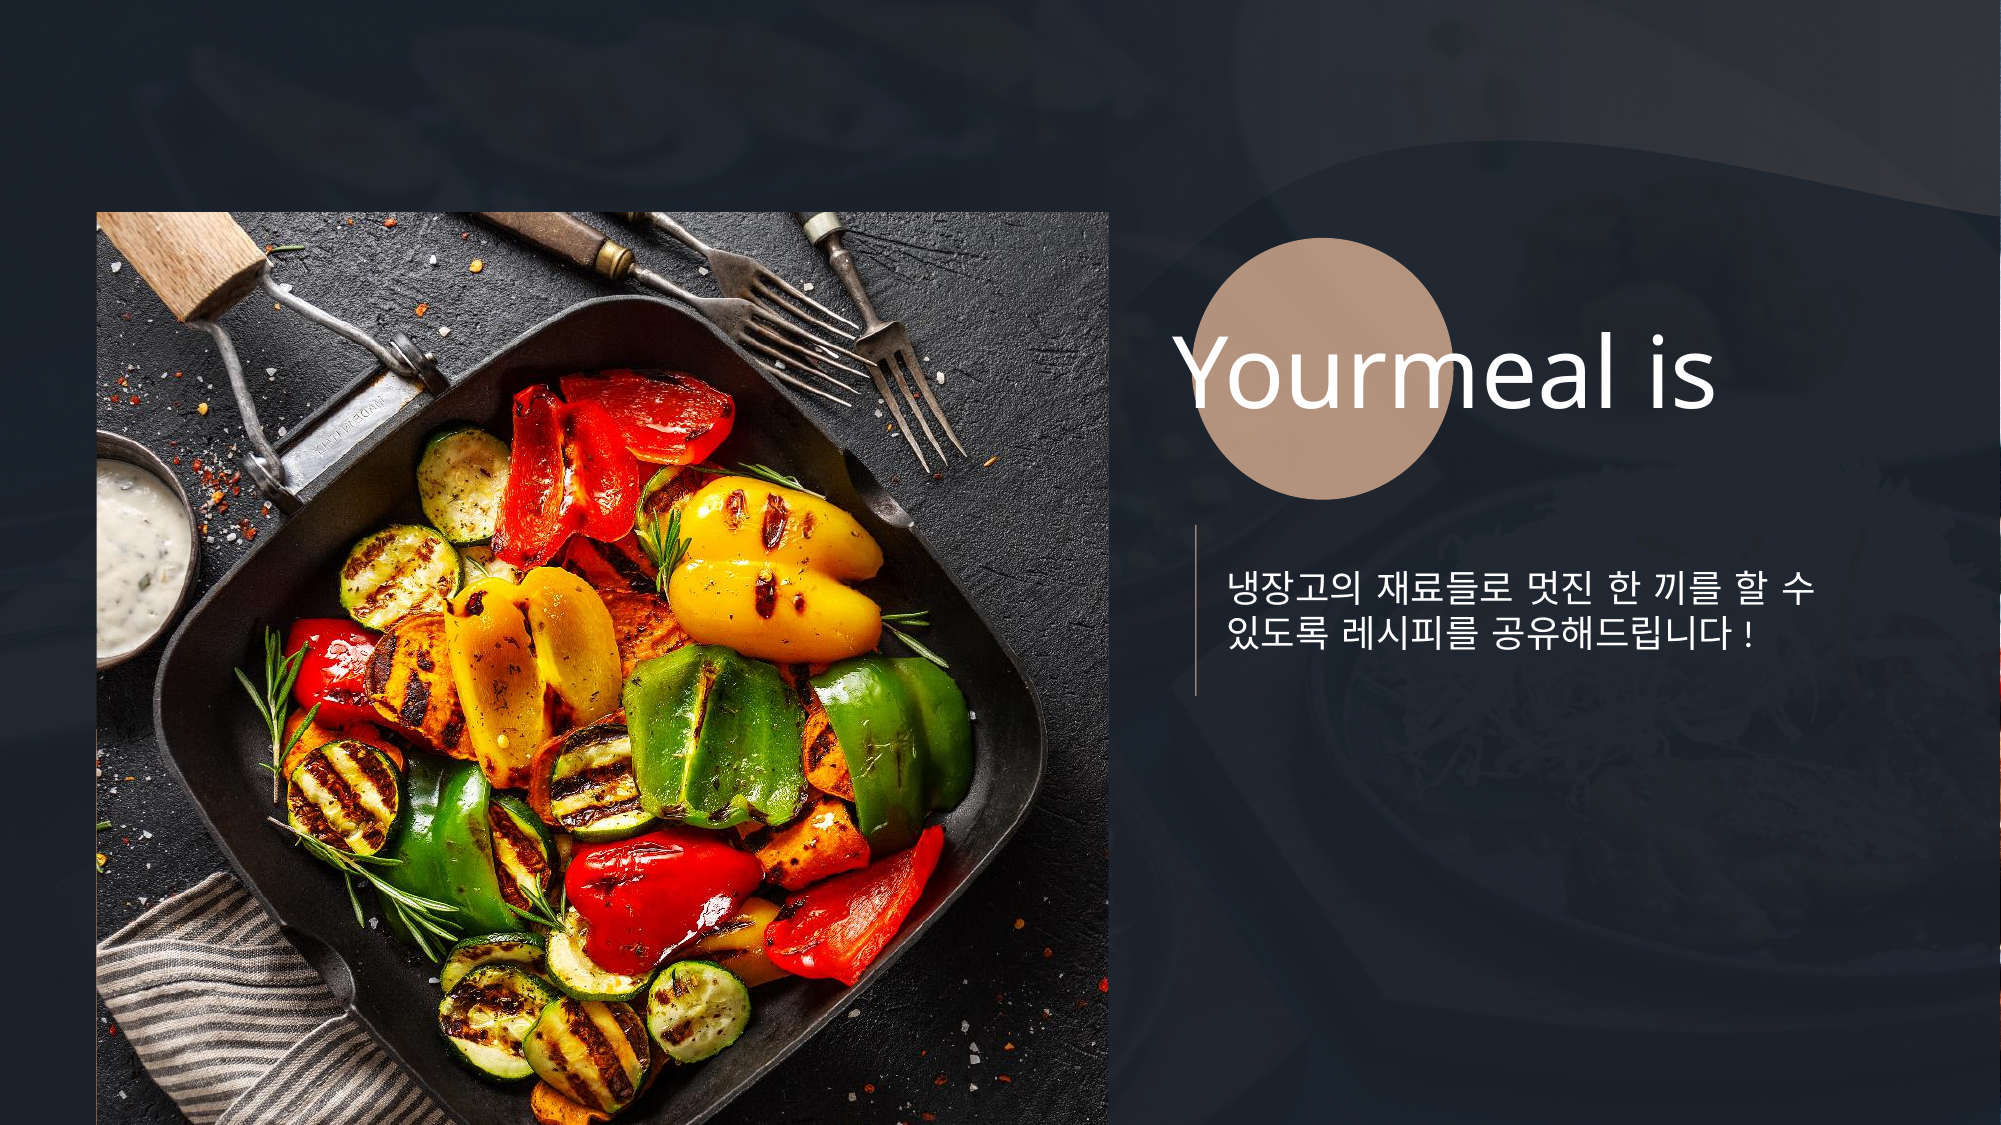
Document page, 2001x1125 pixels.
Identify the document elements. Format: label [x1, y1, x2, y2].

picture [96, 212, 1109, 1125]
text_box [0, 0, 2000, 1125]
